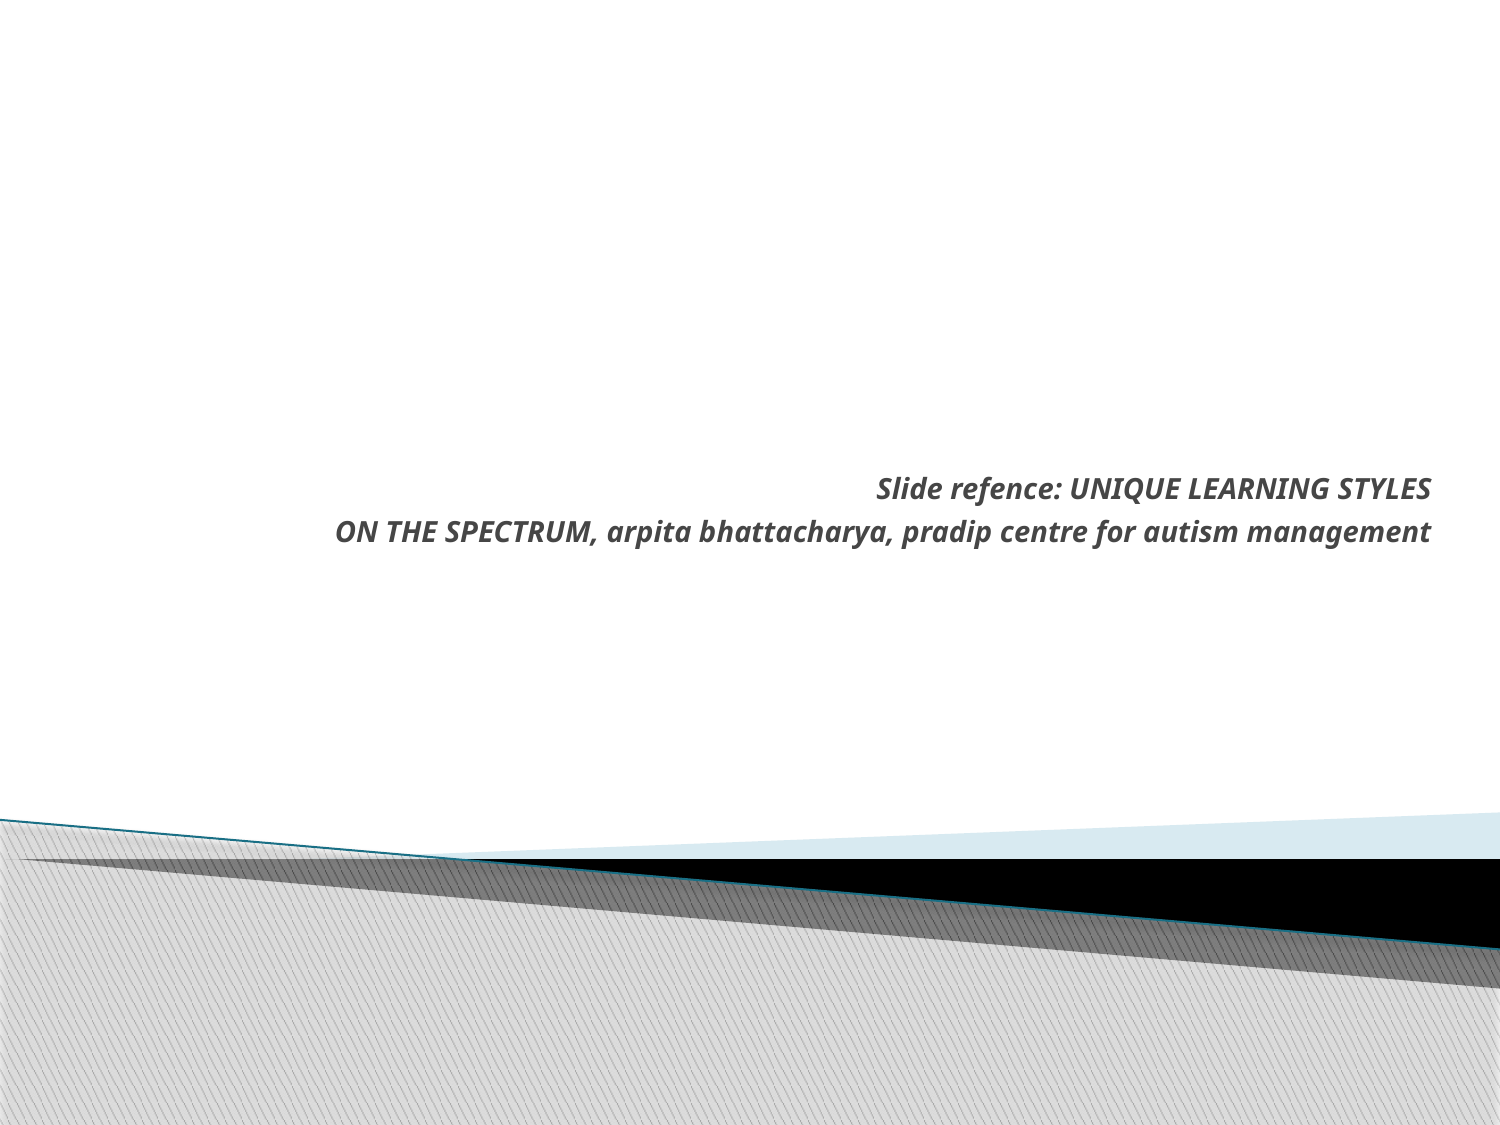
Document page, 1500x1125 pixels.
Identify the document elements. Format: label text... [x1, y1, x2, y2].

picture [5, 859, 1500, 989]
subtitle Slide refence: UNIQUE LEARNING STYLES ON THE SPECTRUM, arpita bhattacharya, pradip centre for autism management [62, 462, 1450, 788]
